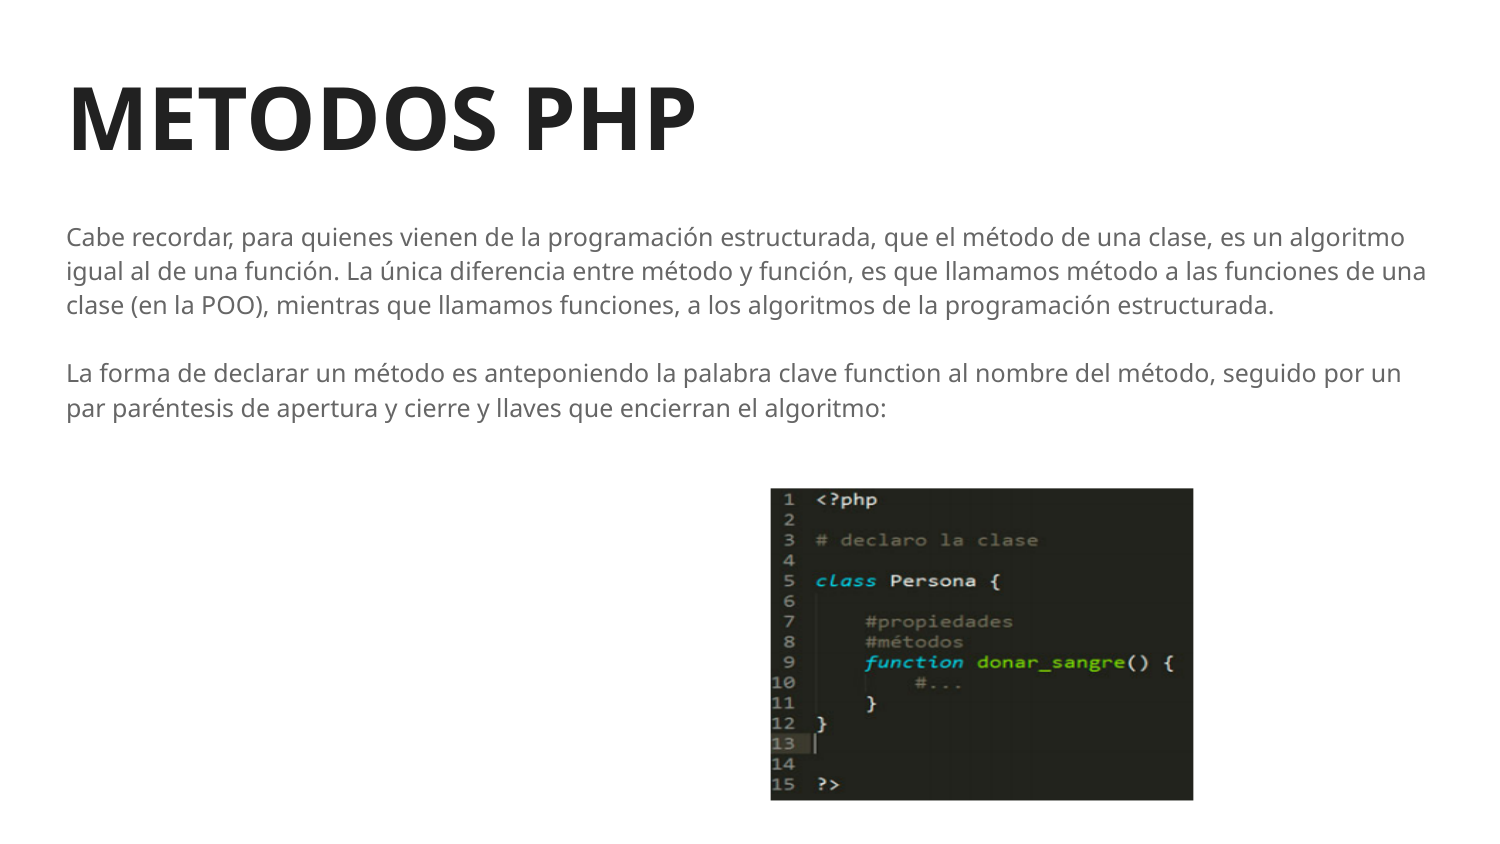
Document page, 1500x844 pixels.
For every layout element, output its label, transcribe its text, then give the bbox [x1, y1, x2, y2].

picture [770, 487, 1194, 804]
title METODOS PHP [51, 48, 1449, 180]
list Cabe recordar, para quienes vienen de la programación estructurada, que el método de una clase, es un algoritmo igual al de una función. La única diferencia entre método y función, es que llamamos método a las funciones de una clase (en la POO), mientras que llamamos funciones, a los algoritmos de la programación estructurada. La forma de declarar un método es anteponiendo la palabra clave function al nombre del método, seguido por un par paréntesis de apertura y cierre y llaves que encierran el algoritmo: [51, 201, 1449, 750]
